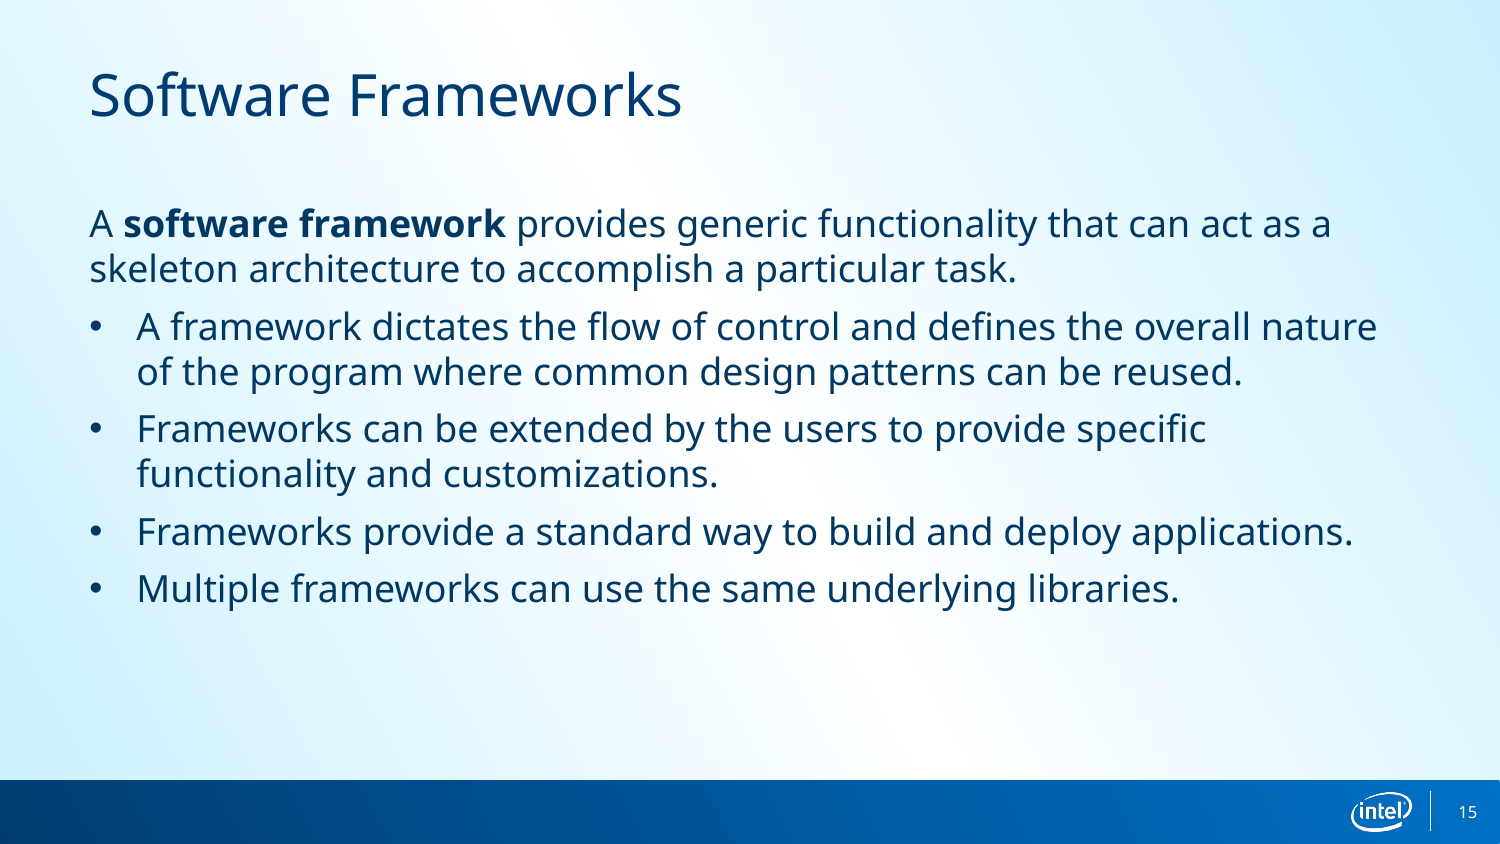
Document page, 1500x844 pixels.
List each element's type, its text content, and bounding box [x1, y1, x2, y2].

text_box Software Frameworks [74, 50, 1425, 194]
text_box A software framework provides generic functionality that can act as a skeleton architecture to accomplish a particular task. A framework dictates the flow of control and defines the overall nature of the program where common design patterns can be reused. Frameworks can be extended by the users to provide specific functionality and customizations. Frameworks provide a standard way to build and deploy applications. Multiple frameworks can use the same underlying libraries. [74, 192, 1410, 618]
slide_number 15 [1454, 802, 1478, 825]
picture [1351, 792, 1412, 832]
